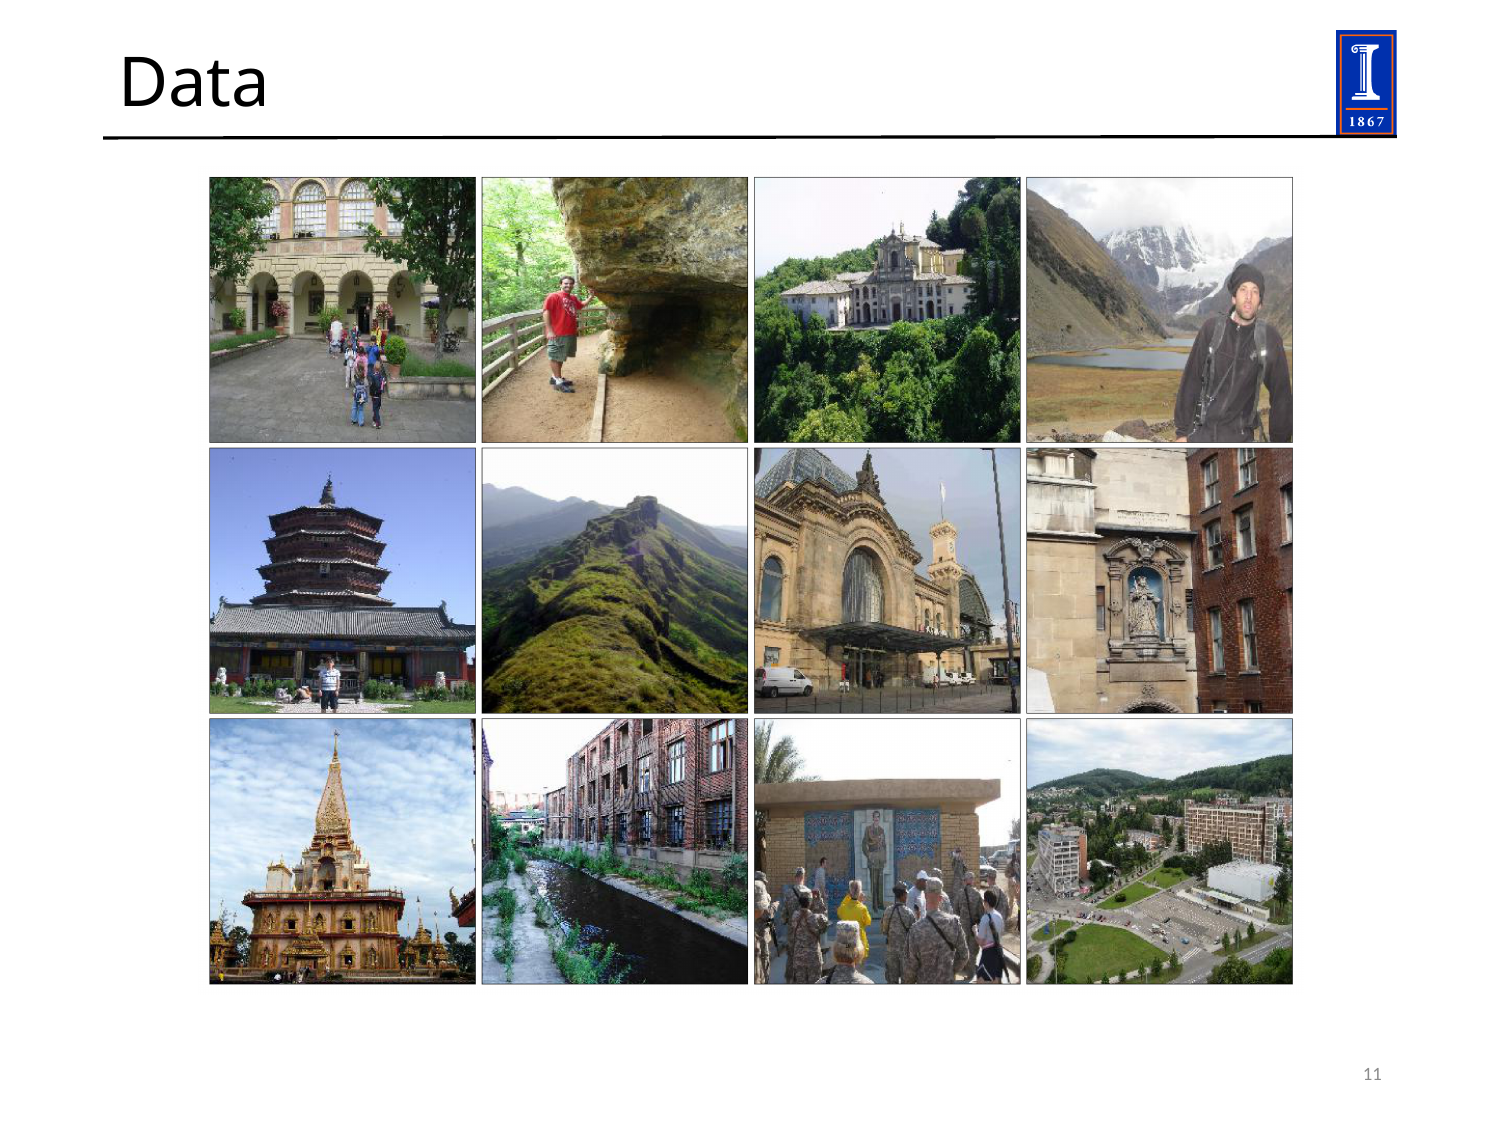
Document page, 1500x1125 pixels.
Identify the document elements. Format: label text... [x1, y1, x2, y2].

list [198, 166, 1304, 995]
title Data [103, 30, 1397, 138]
slide_number 11 [1059, 1042, 1397, 1103]
